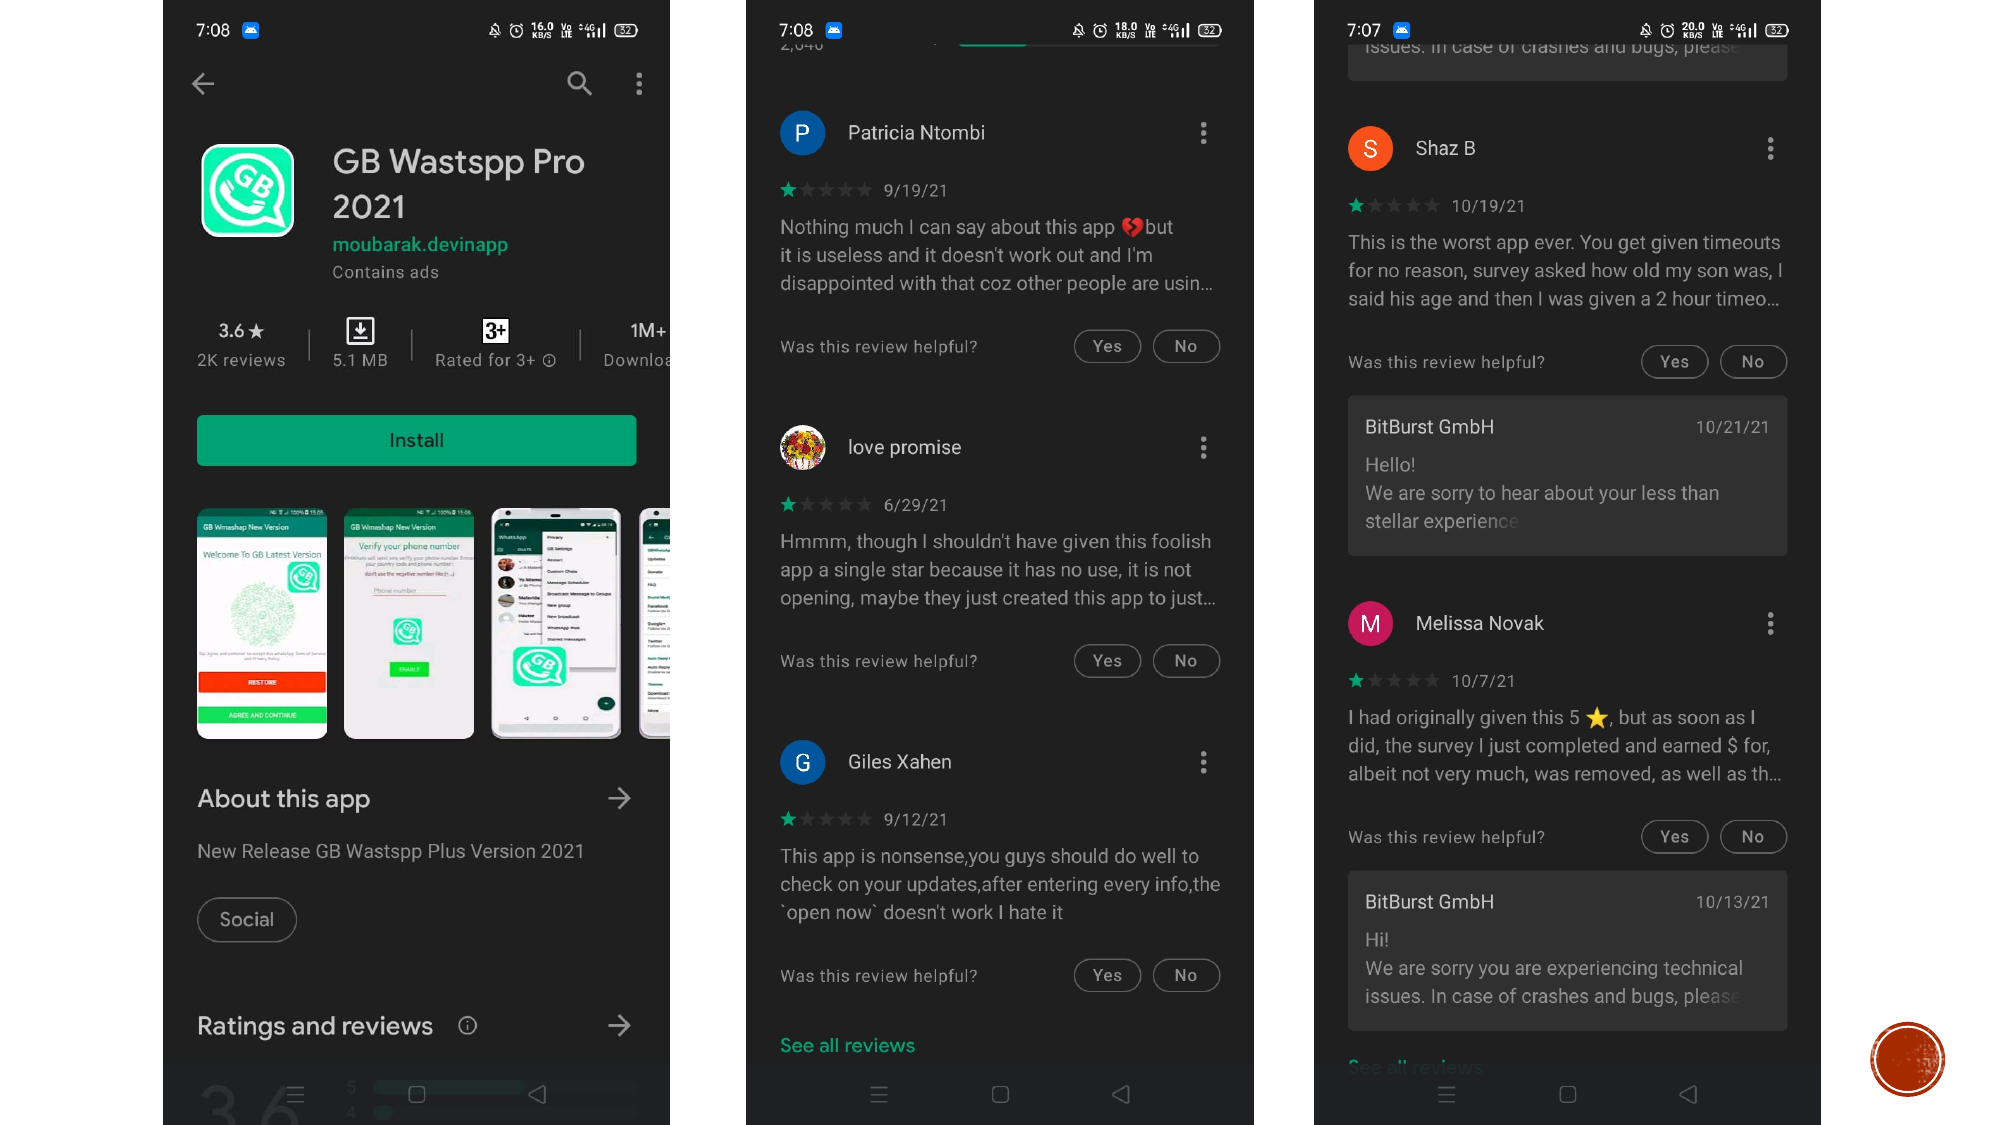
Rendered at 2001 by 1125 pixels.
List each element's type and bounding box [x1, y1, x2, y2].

picture [1315, 0, 1822, 1125]
picture [747, 0, 1254, 1125]
picture [163, 0, 671, 1125]
